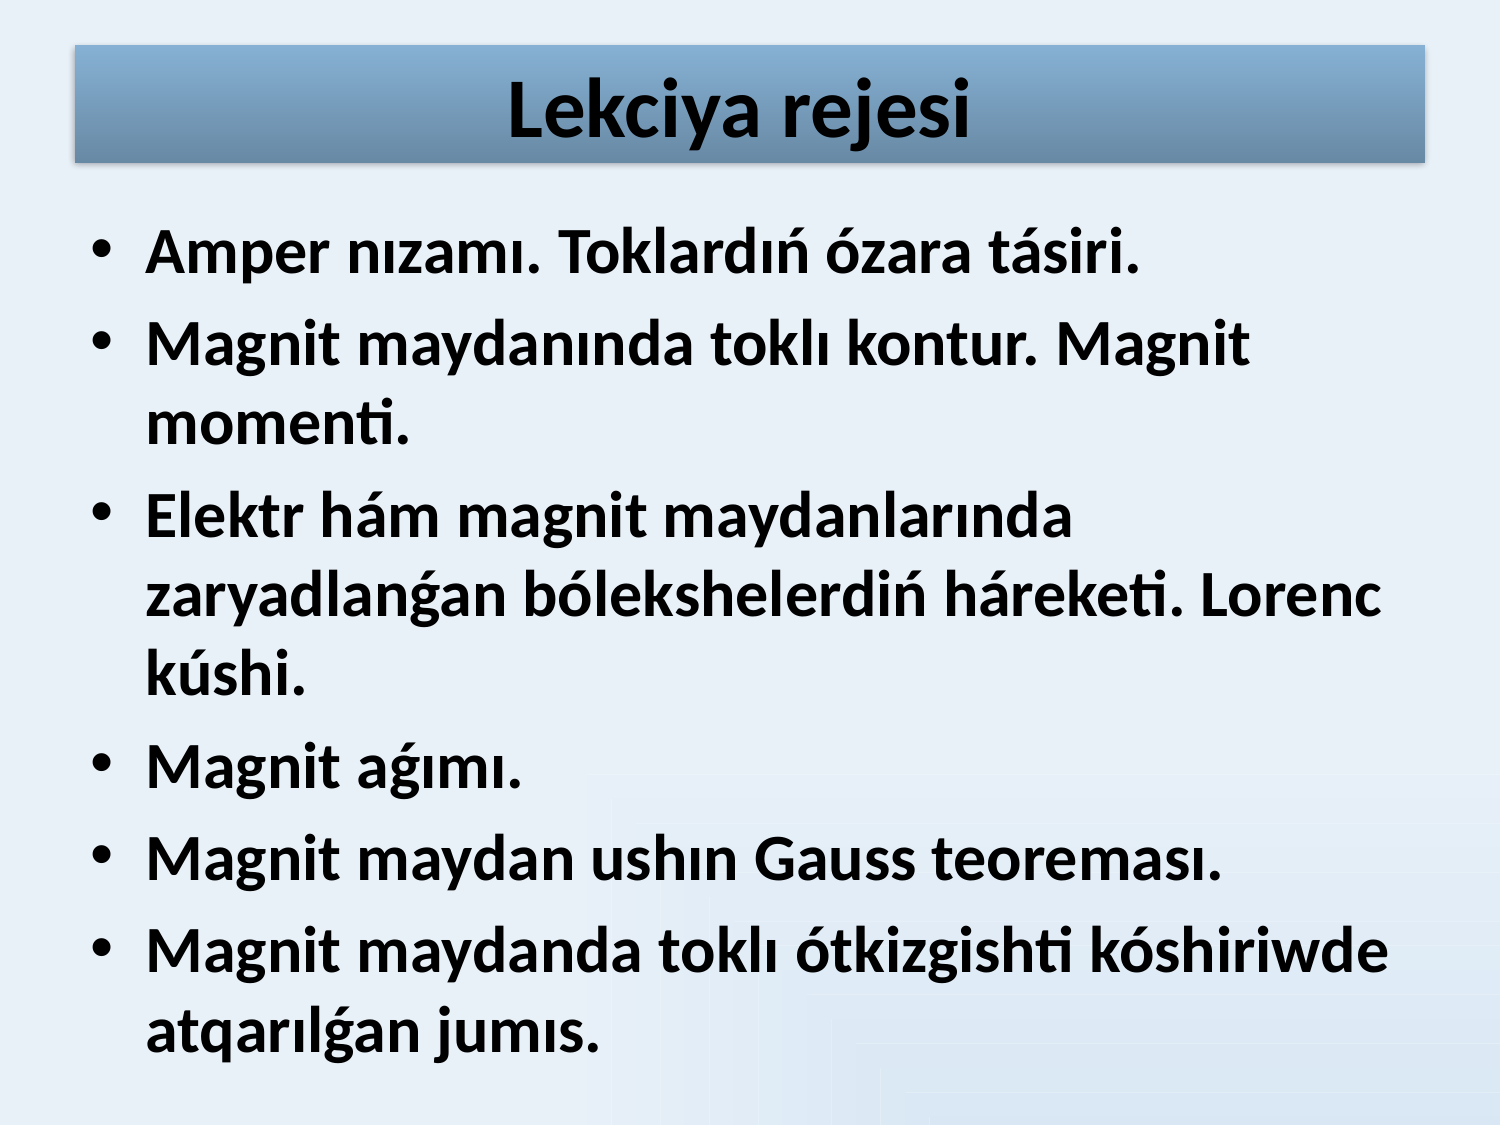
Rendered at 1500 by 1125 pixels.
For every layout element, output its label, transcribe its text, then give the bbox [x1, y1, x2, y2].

title Lekciya rejesi [75, 45, 1425, 163]
list Amper nızamı. Toklardıń ózara tásiri. Magnit maydanında toklı kontur. Magnit momenti. Elektr hám magnit maydanlarında zaryadlanǵan bólekshelerdiń háreketi. Lorenc kúshi. Magnit aǵımı. Magnit maydan ushın Gauss teoreması. Magnit maydanda toklı ótkizgishti kóshiriwde atqarılǵan jumıs. [75, 200, 1425, 1075]
